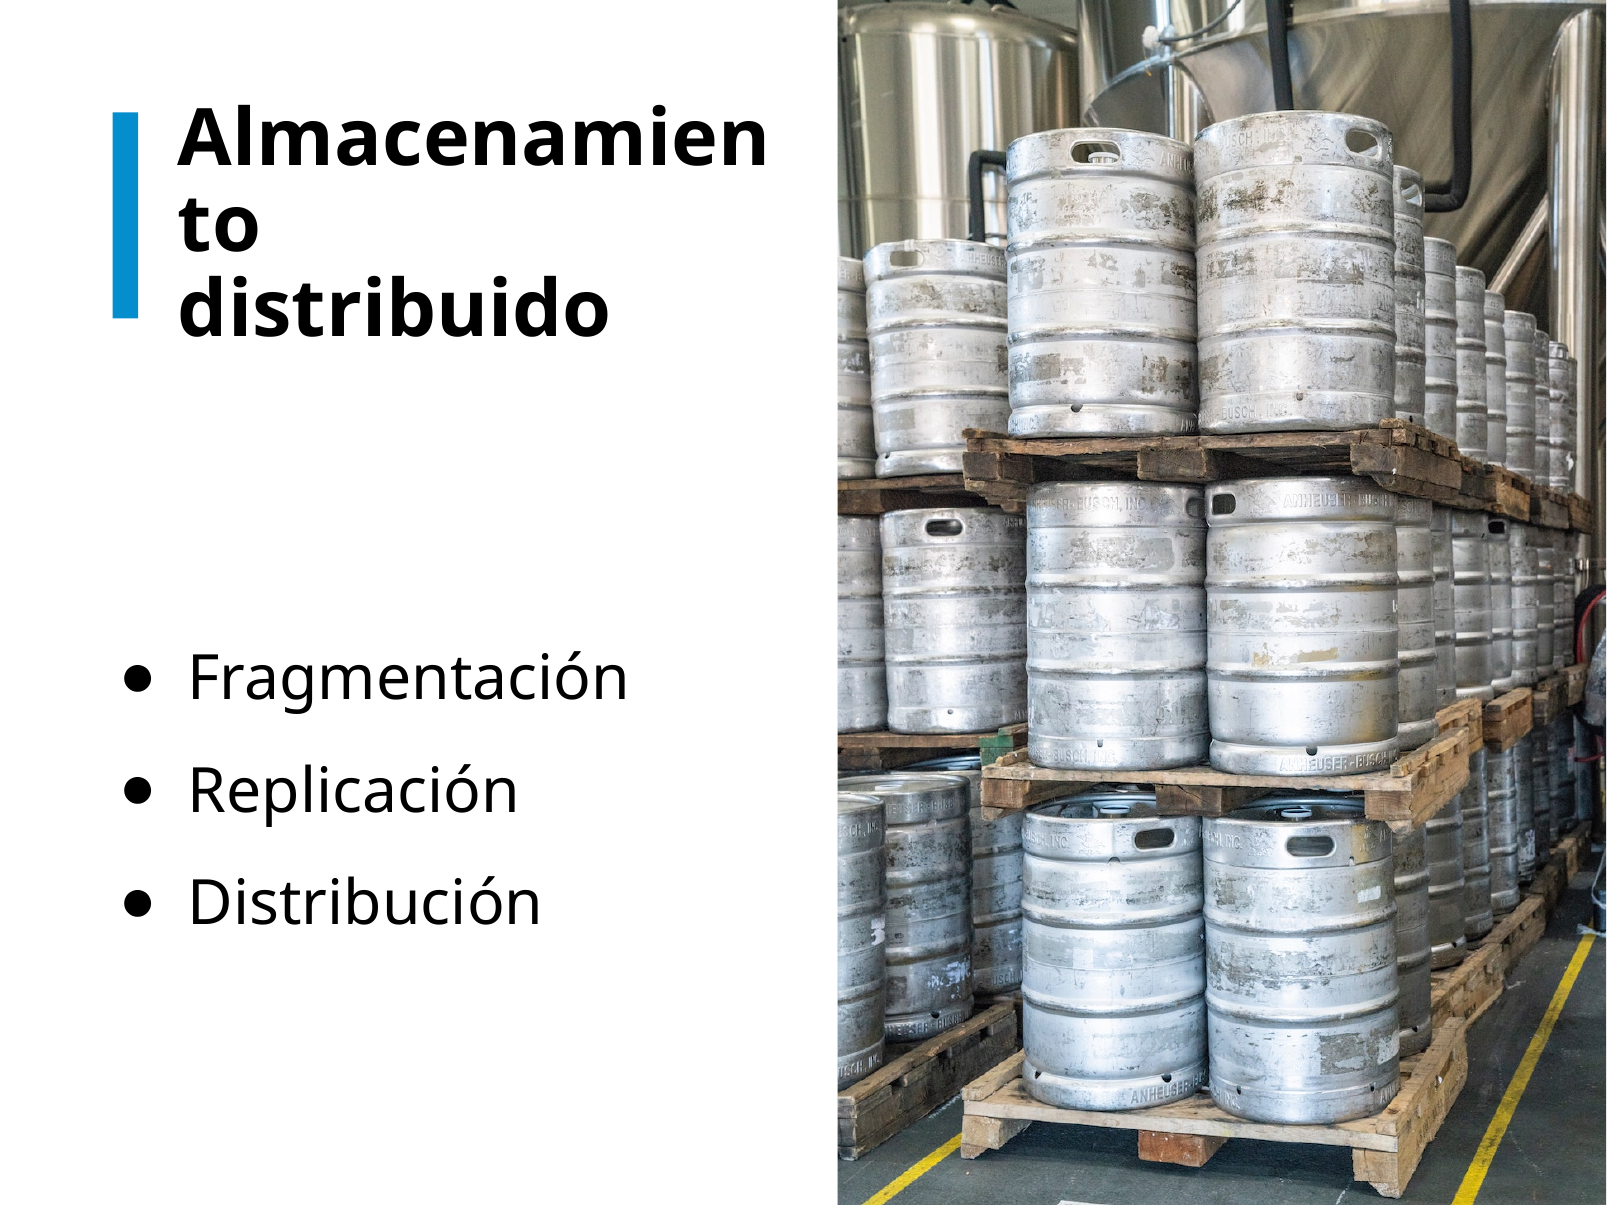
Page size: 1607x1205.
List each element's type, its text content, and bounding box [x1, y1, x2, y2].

title Almacenamiento distribuido [177, 122, 786, 329]
picture [837, 0, 1607, 1205]
subtitle Fragmentación Replicación Distribución [112, 599, 769, 956]
